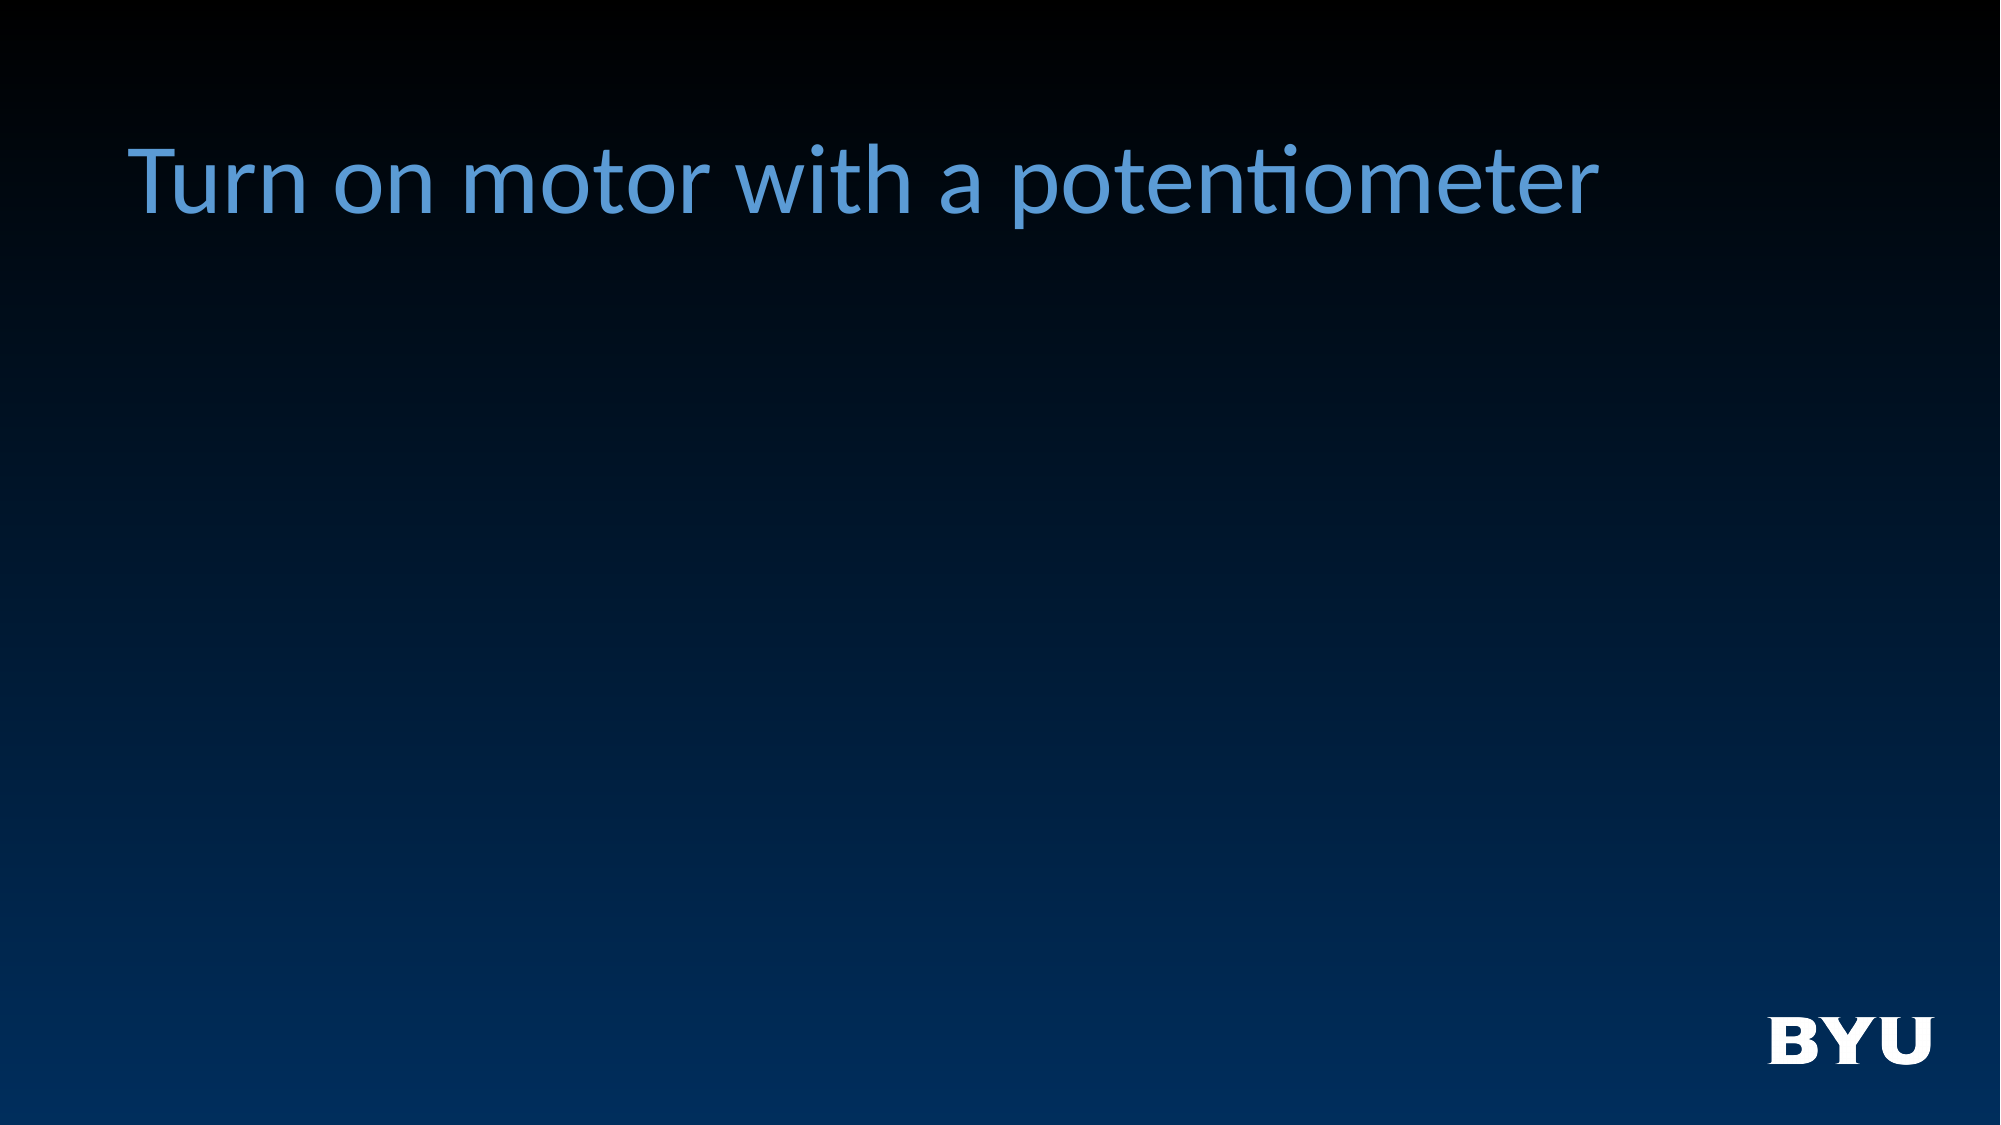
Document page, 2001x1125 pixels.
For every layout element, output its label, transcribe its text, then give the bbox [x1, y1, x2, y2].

picture [1767, 1017, 1935, 1065]
title Turn on motor with a potentiometer [112, 112, 1889, 263]
